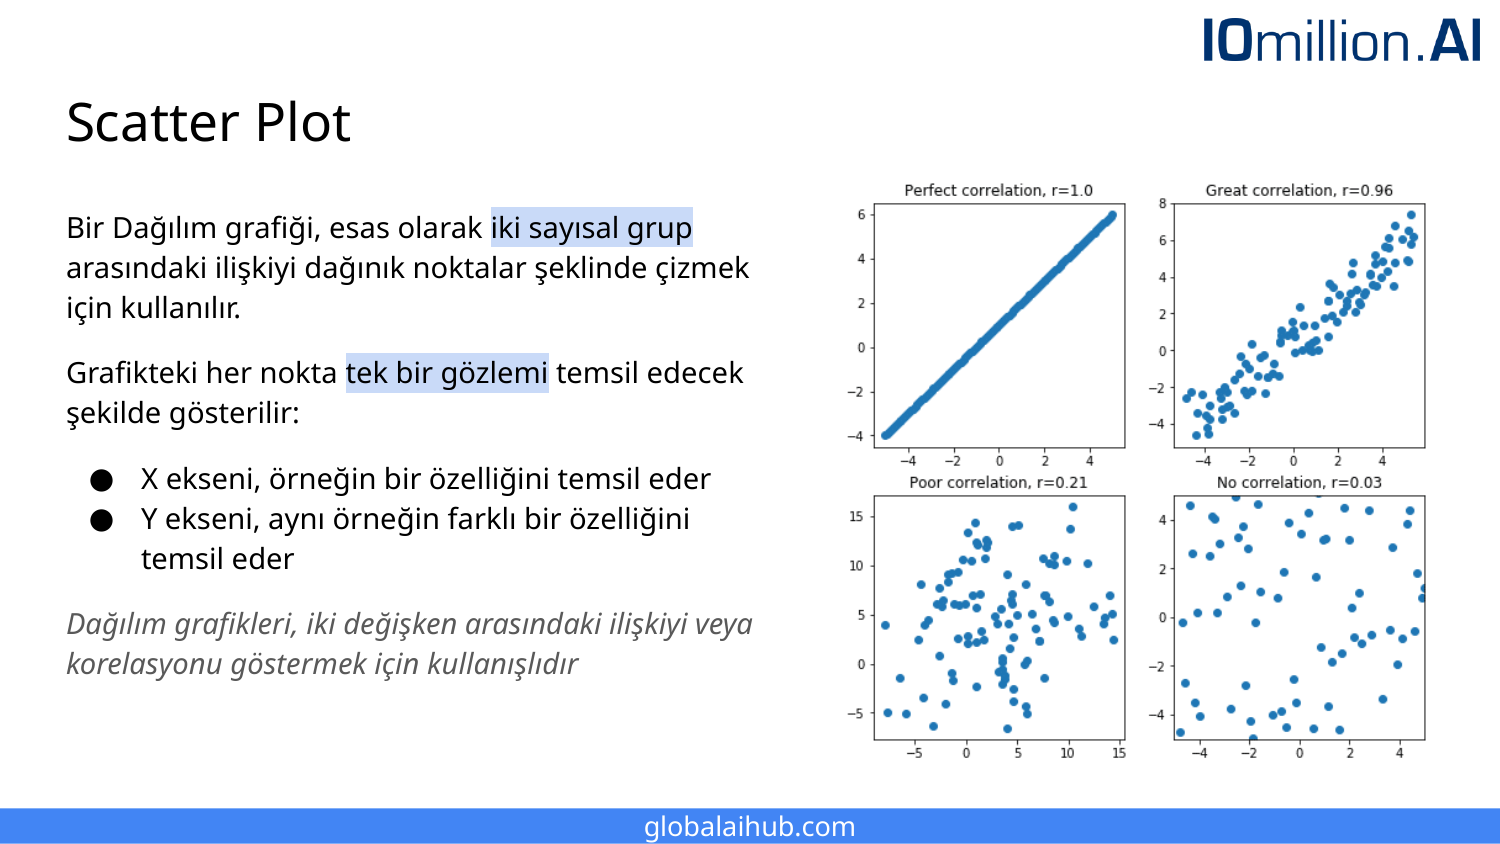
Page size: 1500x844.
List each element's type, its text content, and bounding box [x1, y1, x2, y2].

list Bir Dağılım grafiği, esas olarak iki sayısal grup arasındaki ilişkiyi dağınık noktalar şeklinde çizmek için kullanılır. Grafikteki her nokta tek bir gözlemi temsil edecek şekilde gösterilir: X ekseni, örneğin bir özelliğini temsil eder Y ekseni, aynı örneğin farklı bir özelliğini temsil eder Dağılım grafikleri, iki değişken arasındaki ilişkiyi veya korelasyonu göstermek için kullanışlıdır [51, 189, 789, 750]
picture [838, 175, 1438, 770]
title Scatter Plot [51, 72, 1449, 167]
picture [1204, 18, 1480, 61]
